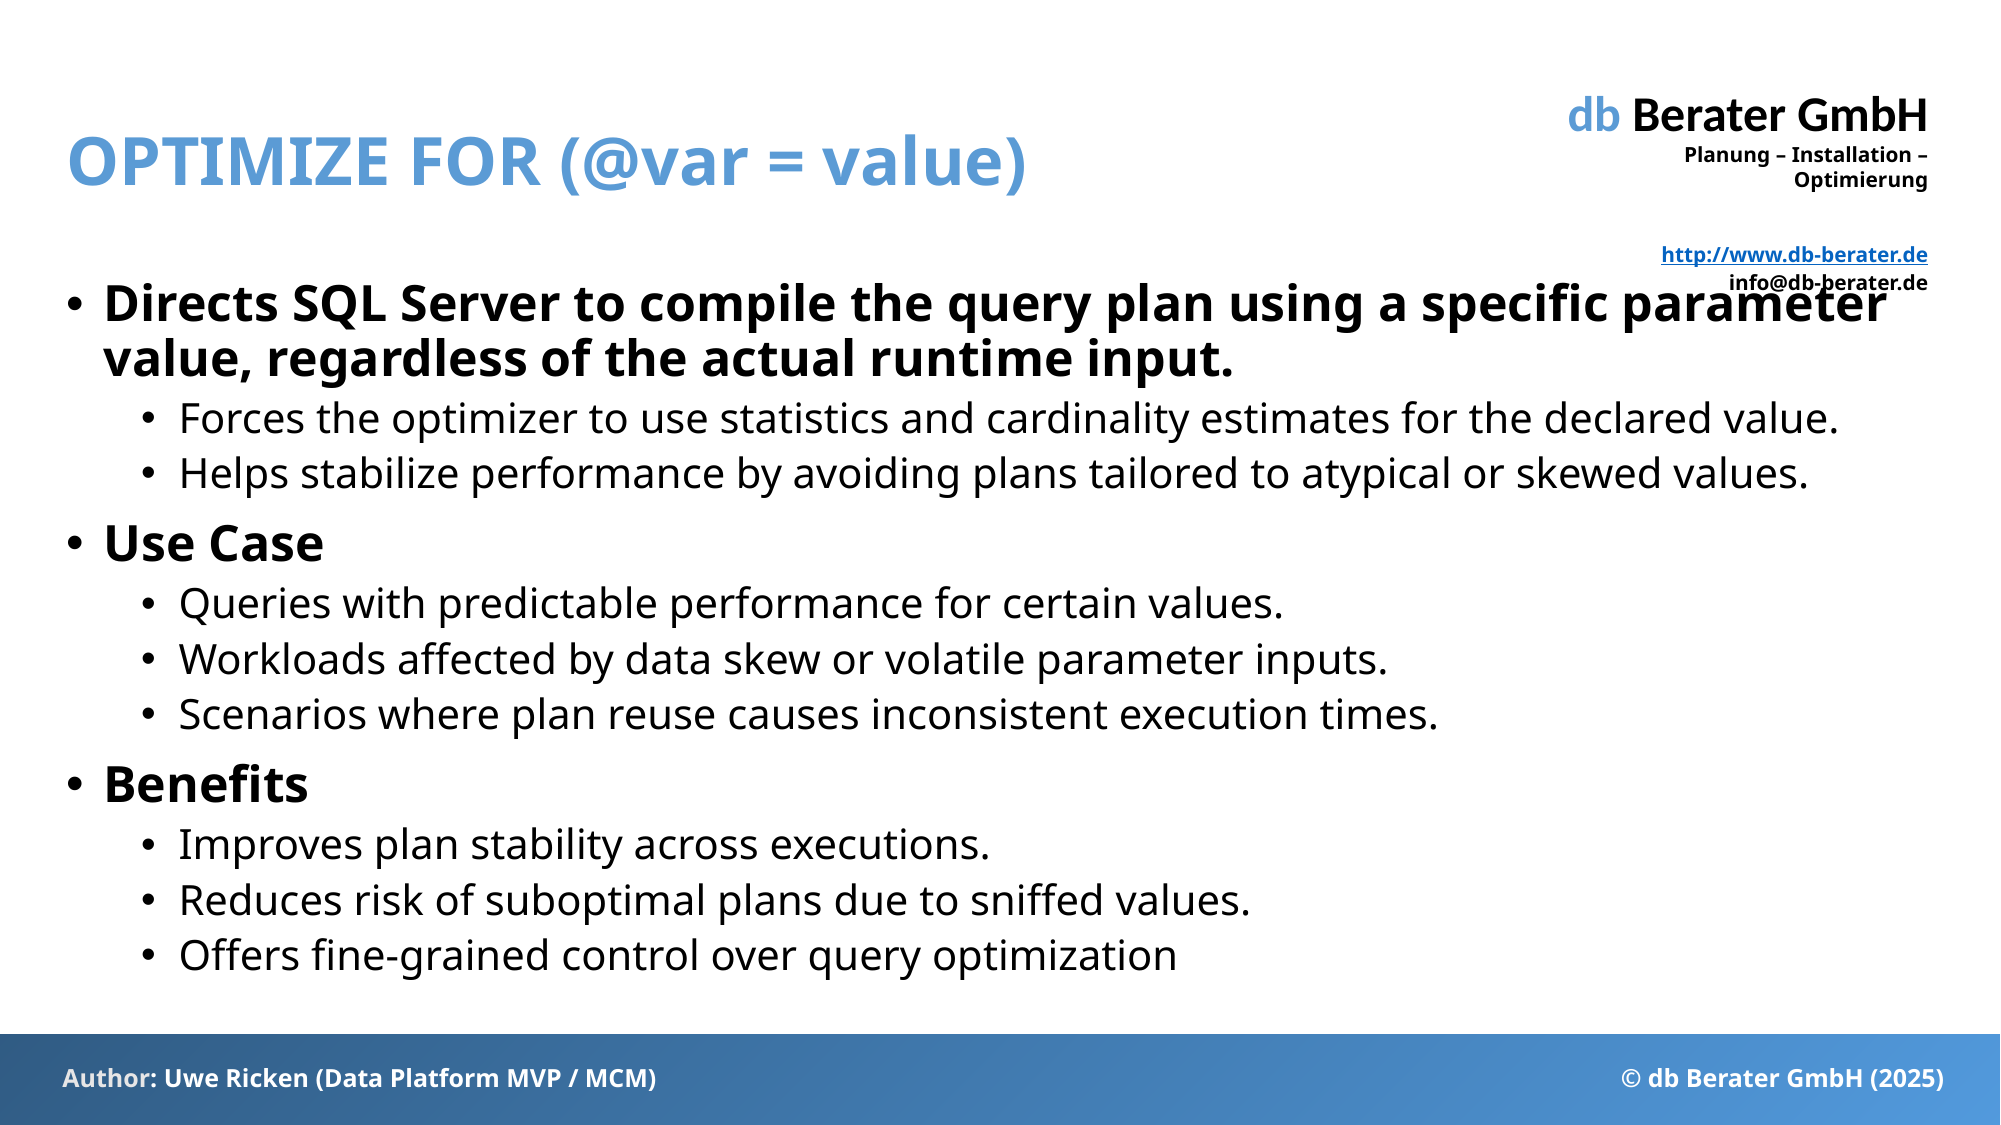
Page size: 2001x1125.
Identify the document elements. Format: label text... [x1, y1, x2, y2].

list Directs SQL Server to compile the query plan using a specific parameter value, regardless of the actual runtime input. Forces the optimizer to use statistics and cardinality estimates for the declared value. Helps stabilize performance by avoiding plans tailored to atypical or skewed values. Use Case Queries with predictable performance for certain values. Workloads affected by data skew or volatile parameter inputs. Scenarios where plan reuse causes inconsistent execution times. Benefits Improves plan stability across executions. Reduces risk of suboptimal plans due to sniffed values. Offers fine-grained control over query optimization [54, 273, 1945, 1024]
title OPTIMIZE FOR (@var = value) [54, 72, 1538, 256]
